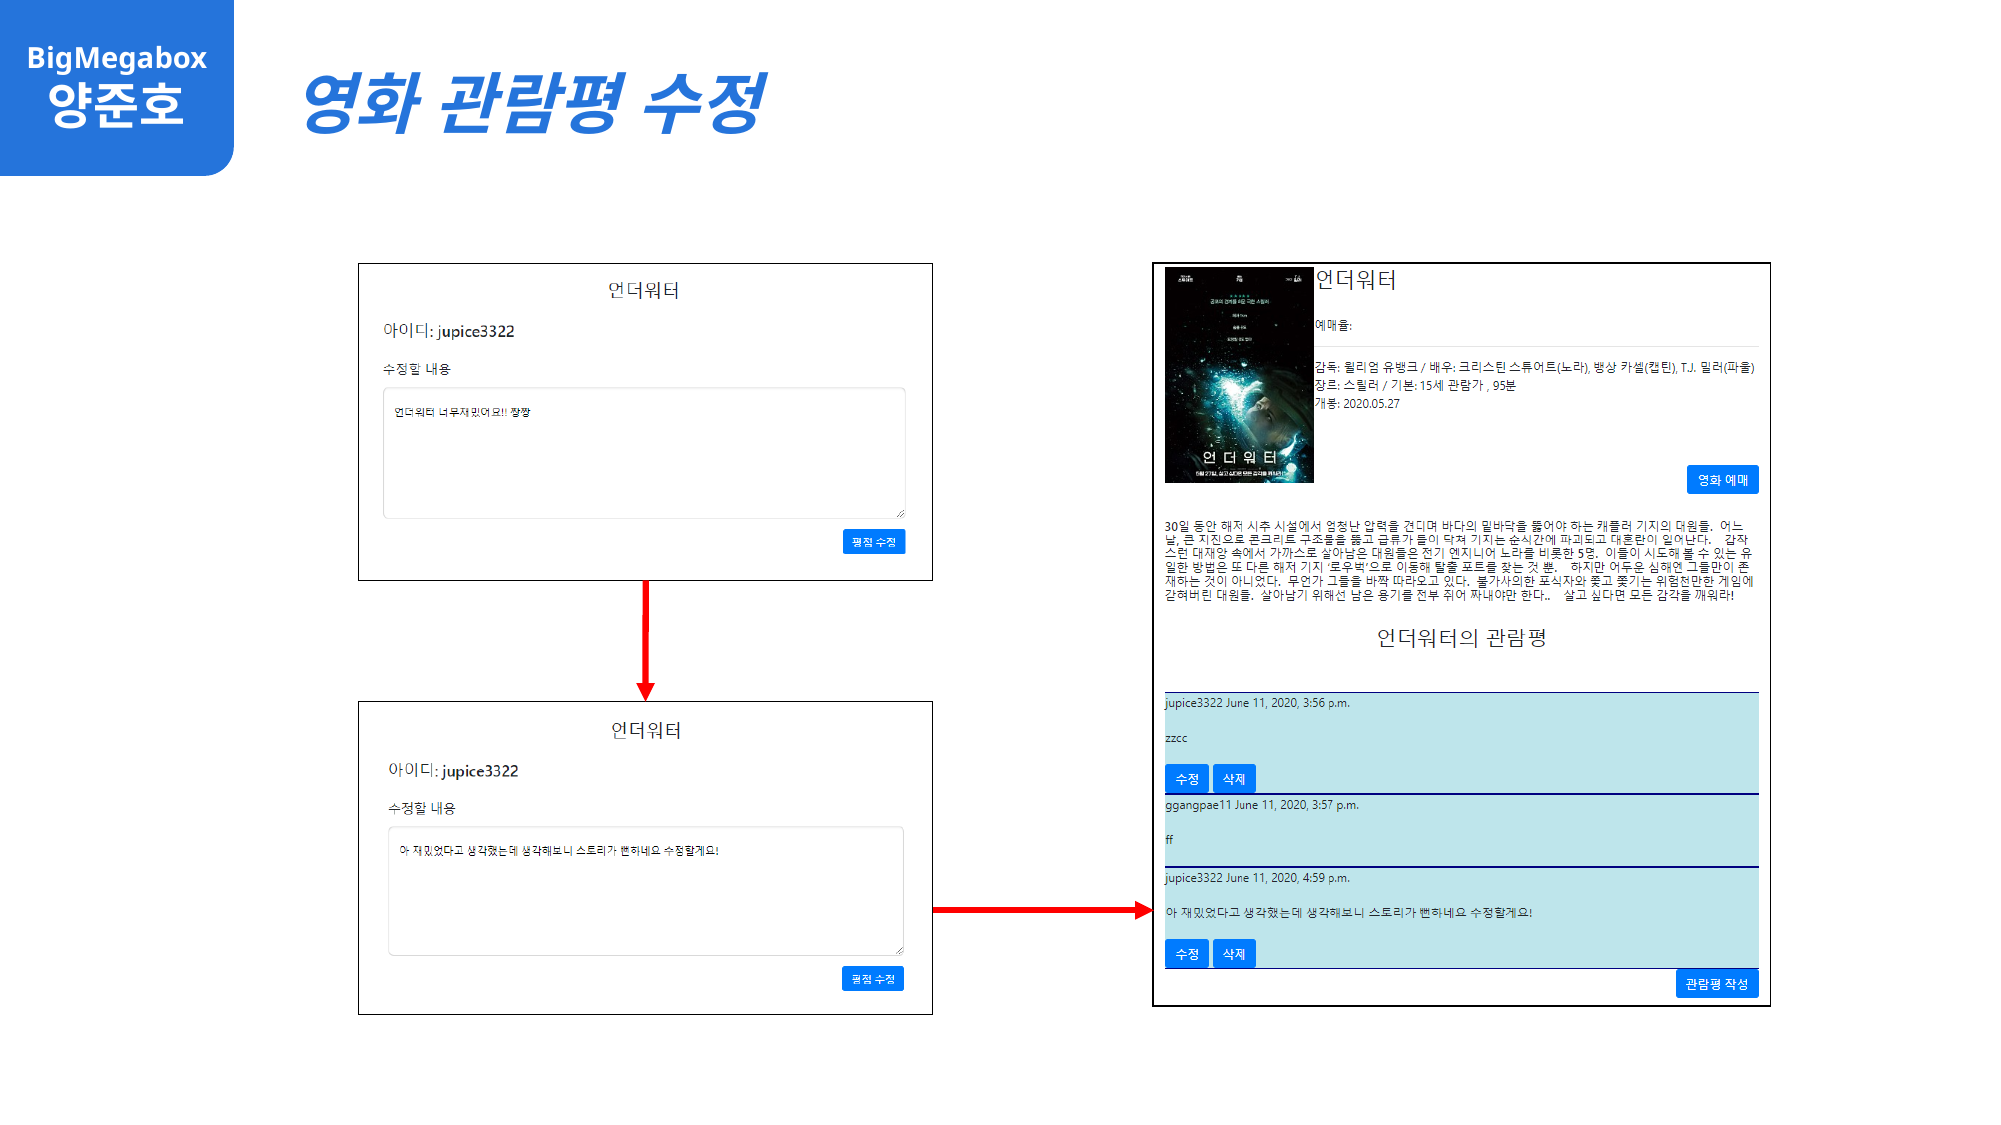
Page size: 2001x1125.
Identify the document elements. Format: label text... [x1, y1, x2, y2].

picture [358, 263, 933, 581]
text_box [0, 0, 235, 177]
text_box 영화 관람평 수정 [278, 13, 1279, 149]
picture [358, 701, 933, 1015]
text_box BigMegabox 양준호 [11, 32, 223, 143]
picture [1153, 263, 1770, 1006]
